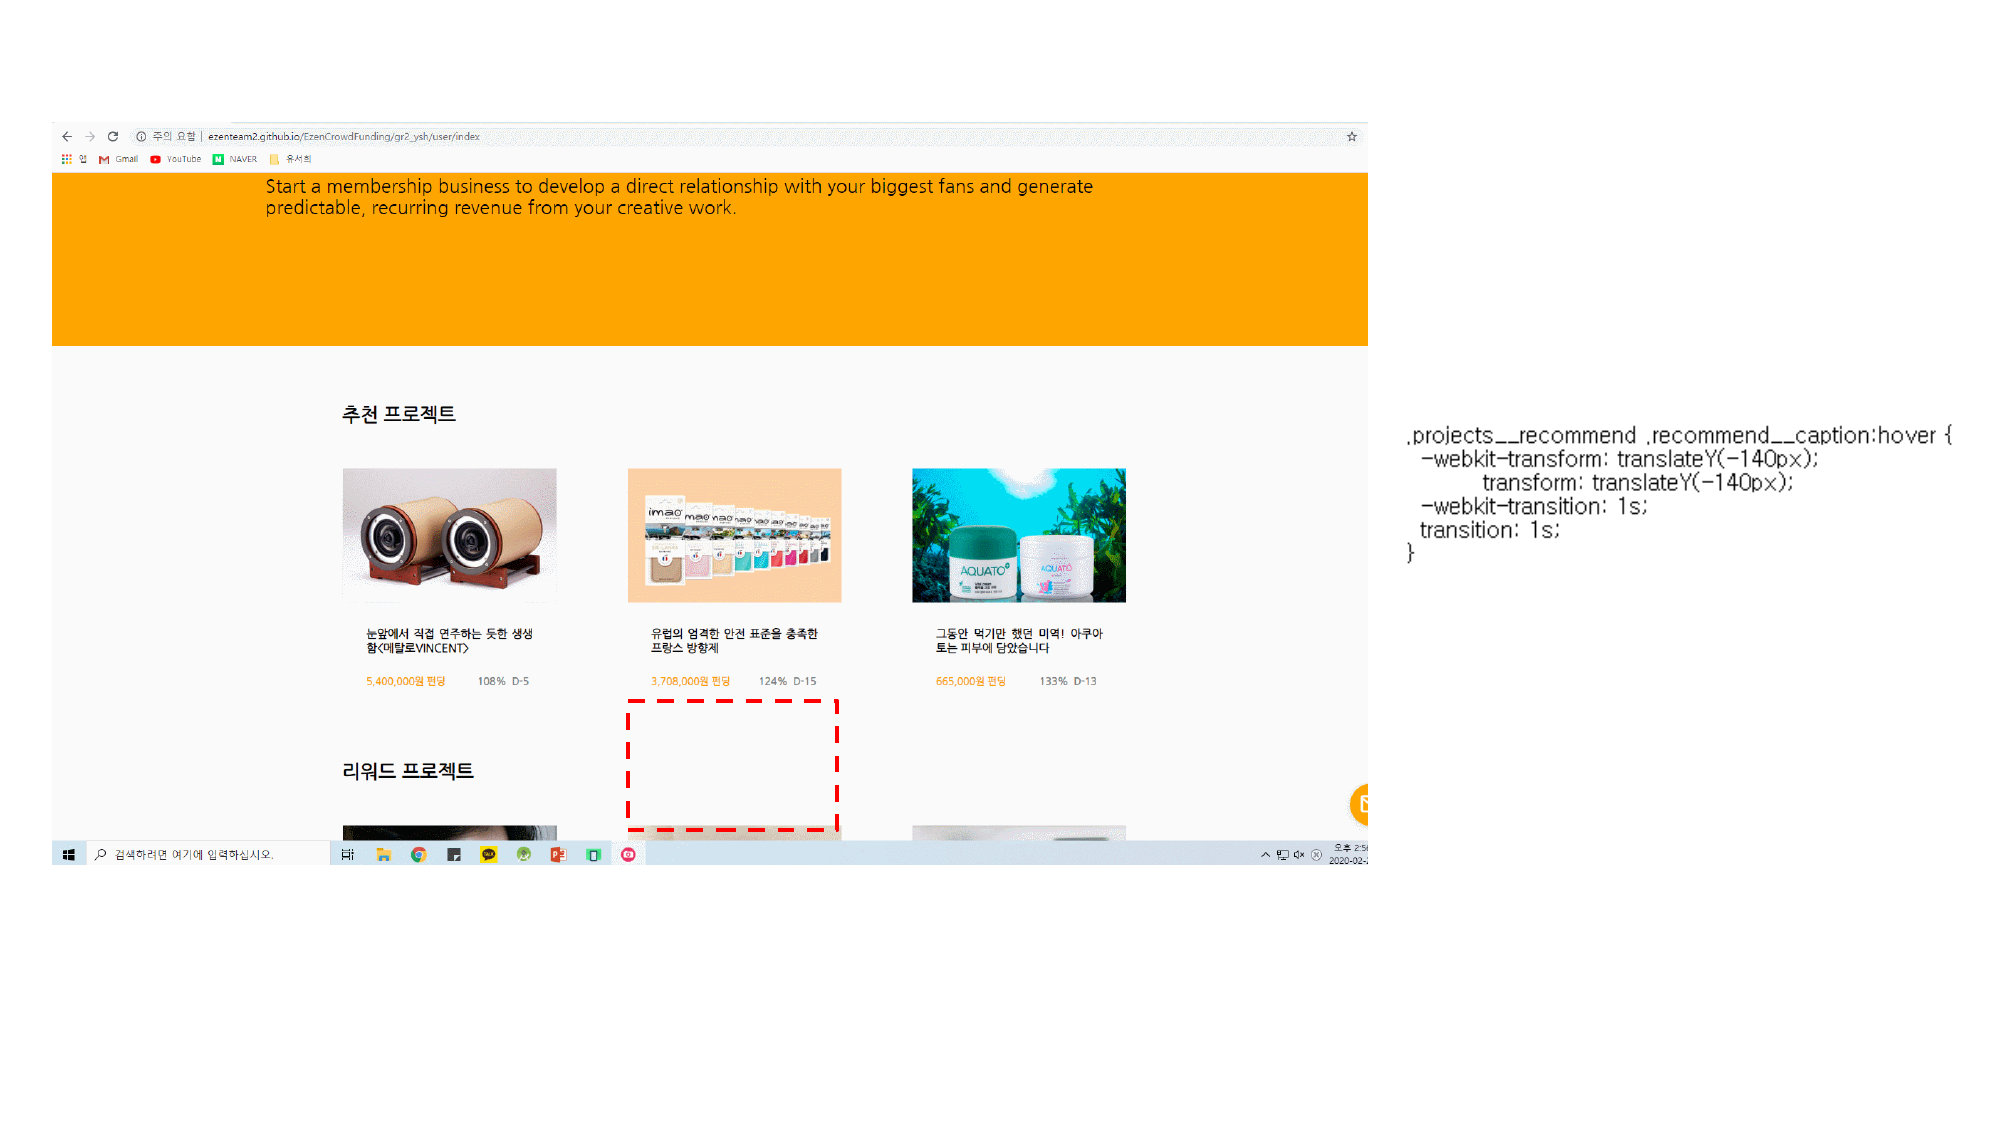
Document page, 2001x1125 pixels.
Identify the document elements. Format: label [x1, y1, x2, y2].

picture [52, 122, 1368, 866]
picture [1405, 423, 1961, 565]
